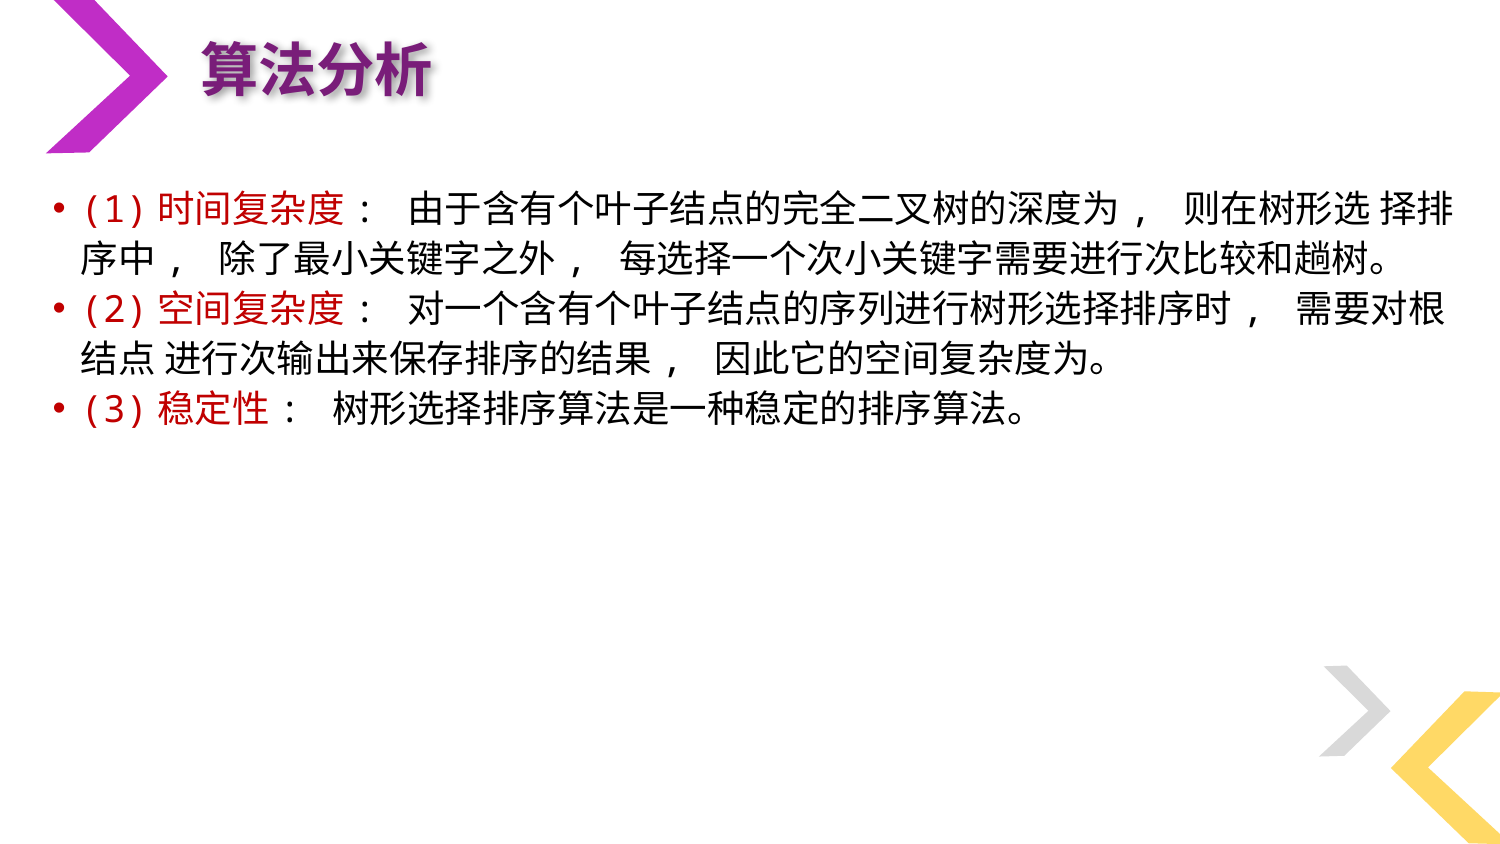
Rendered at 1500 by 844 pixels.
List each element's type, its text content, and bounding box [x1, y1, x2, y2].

list 算法分析 [188, 35, 1214, 111]
